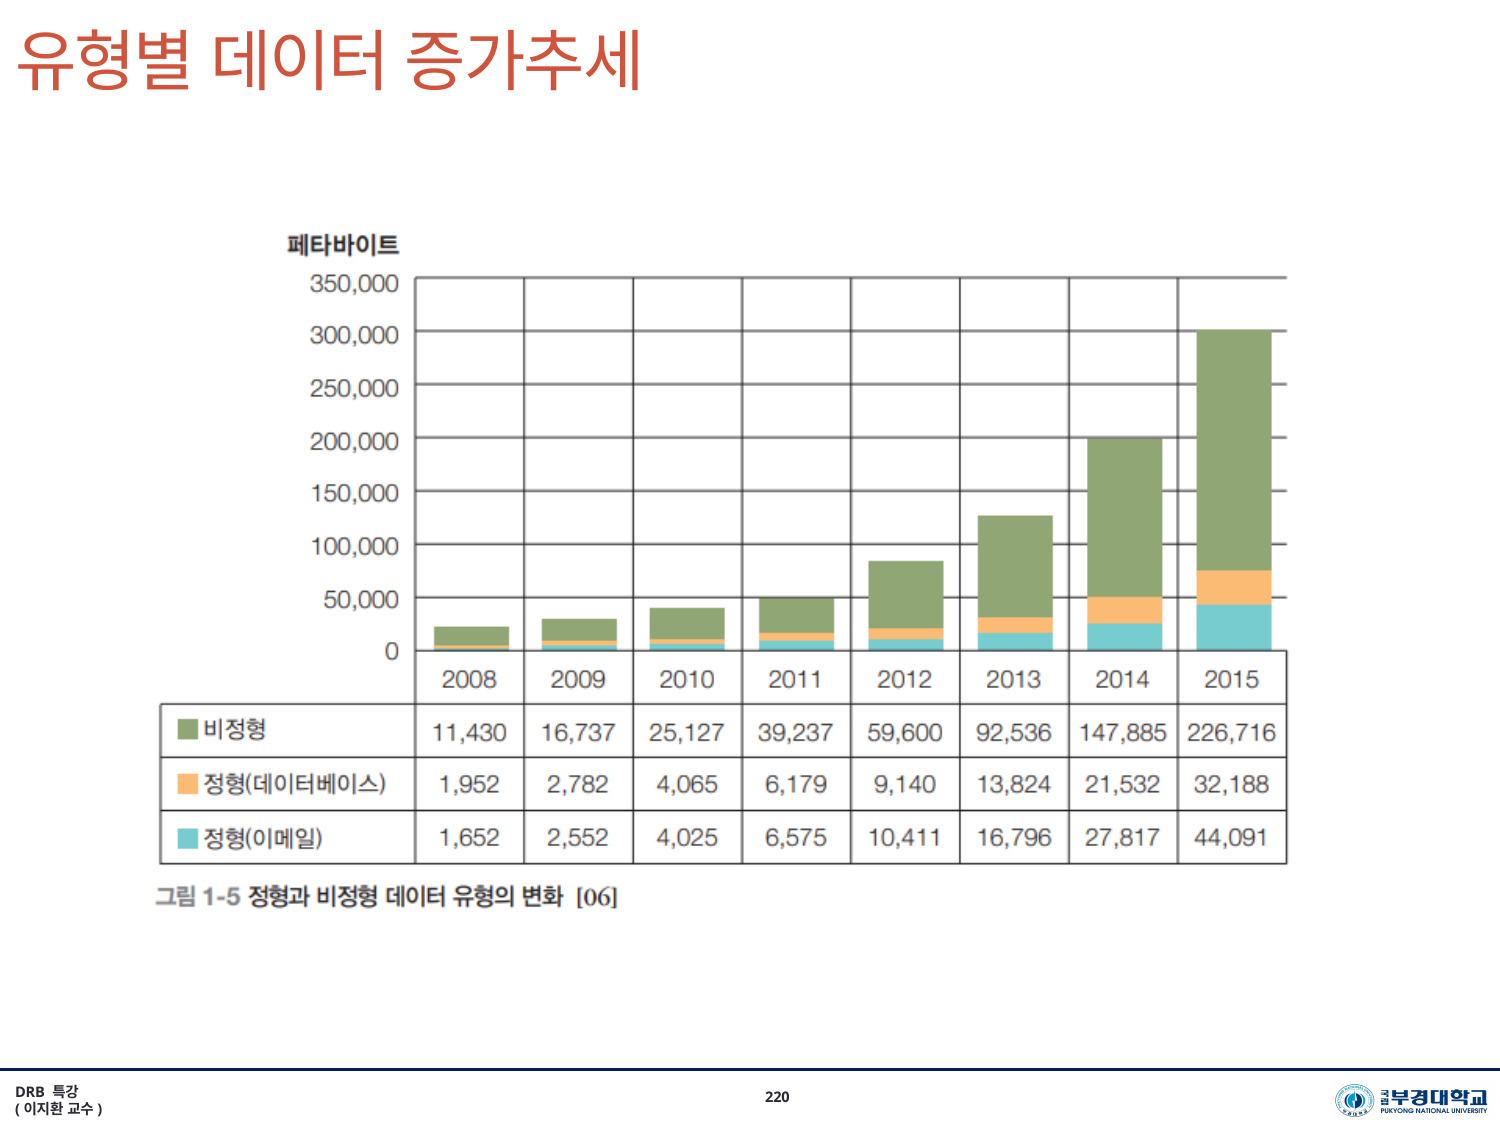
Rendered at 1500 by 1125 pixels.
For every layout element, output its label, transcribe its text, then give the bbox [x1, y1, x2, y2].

picture [1330, 1079, 1495, 1121]
picture [113, 206, 1387, 919]
slide_number DRB 특강 (이지환 교수) [0, 1082, 303, 1118]
title 유형별 데이터 증가추세 [0, 1, 1500, 116]
